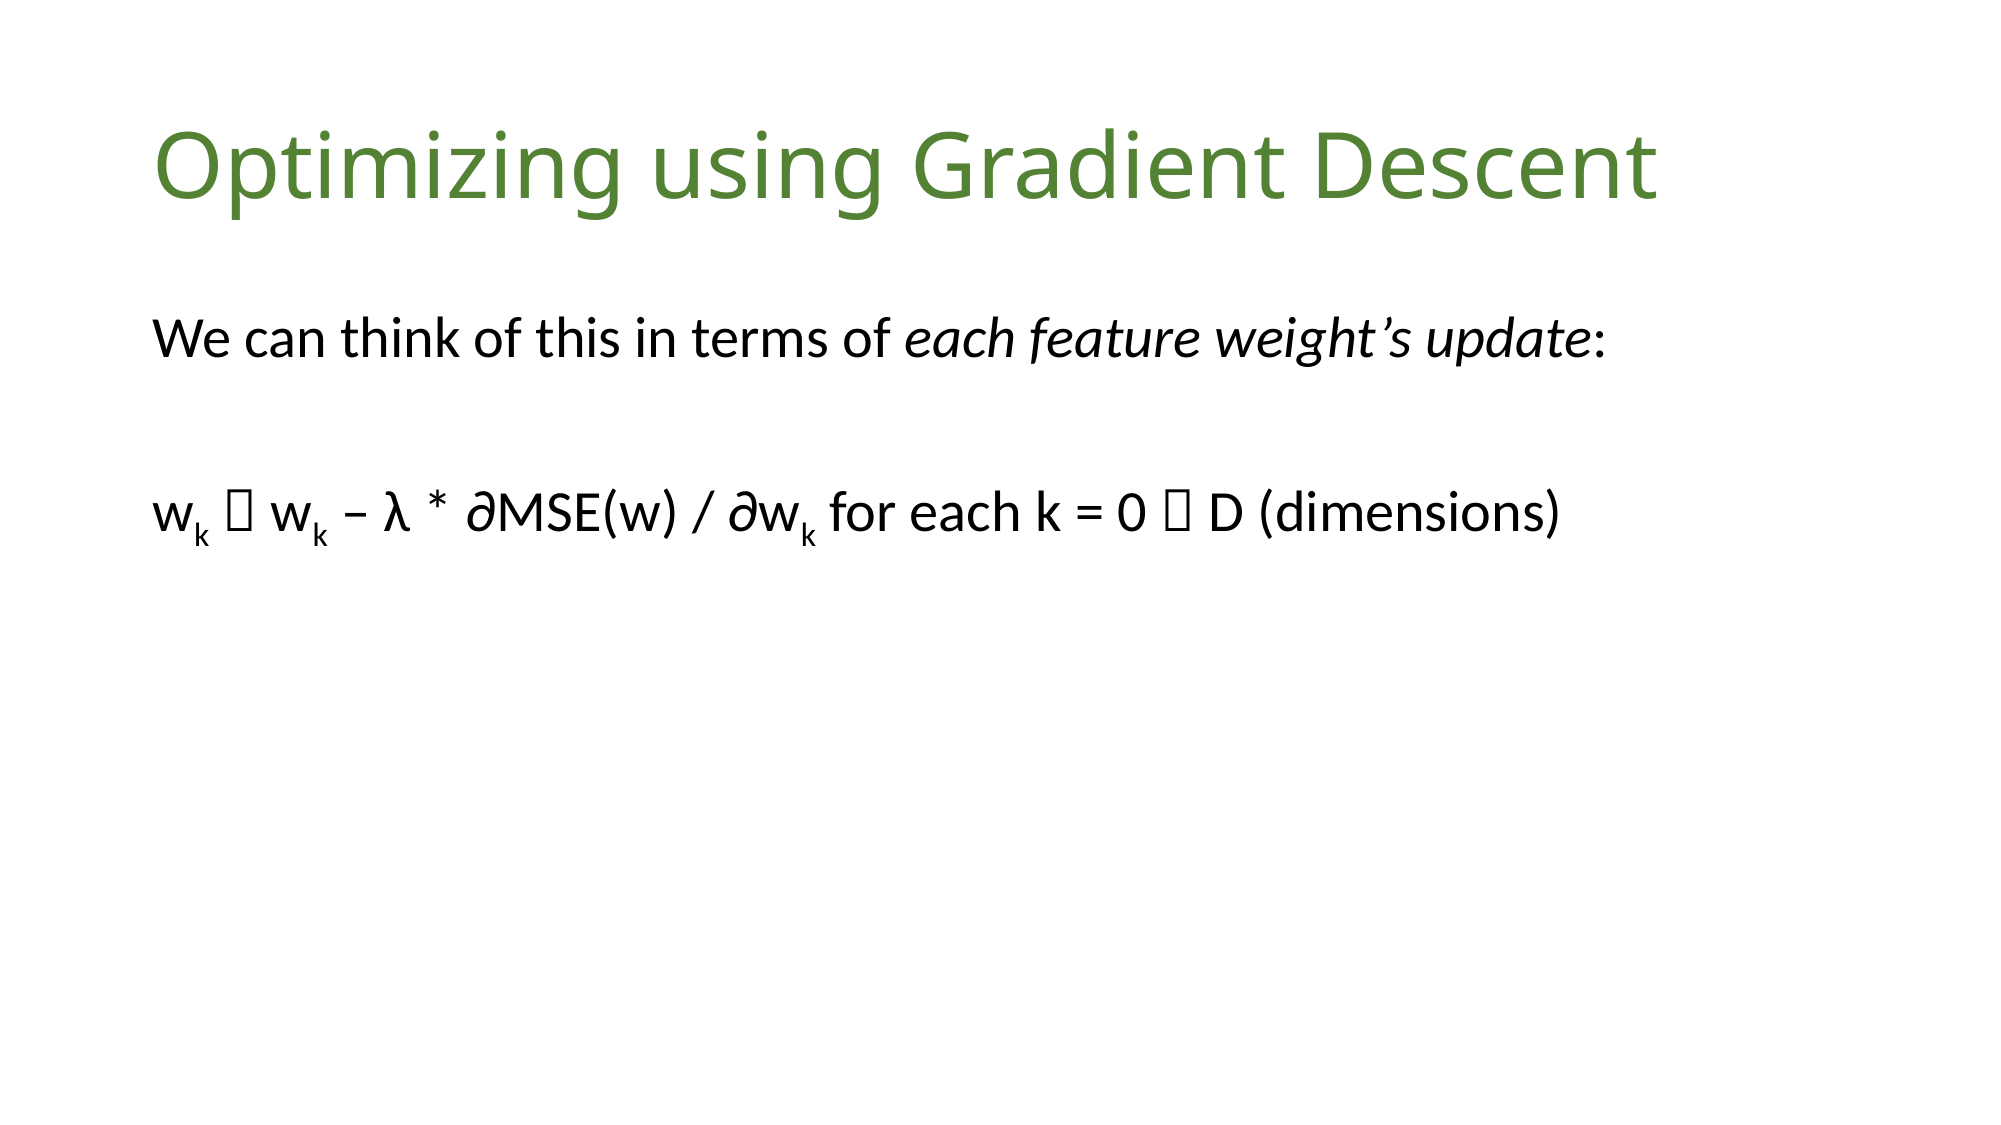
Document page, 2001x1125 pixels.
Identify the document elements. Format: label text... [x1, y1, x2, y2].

title Optimizing using Gradient Descent [137, 59, 1863, 278]
list We can think of this in terms of each feature weight’s update: wk  wk – λ * ∂MSE(w) / ∂wk for each k = 0  D (dimensions) [137, 299, 1863, 1014]
